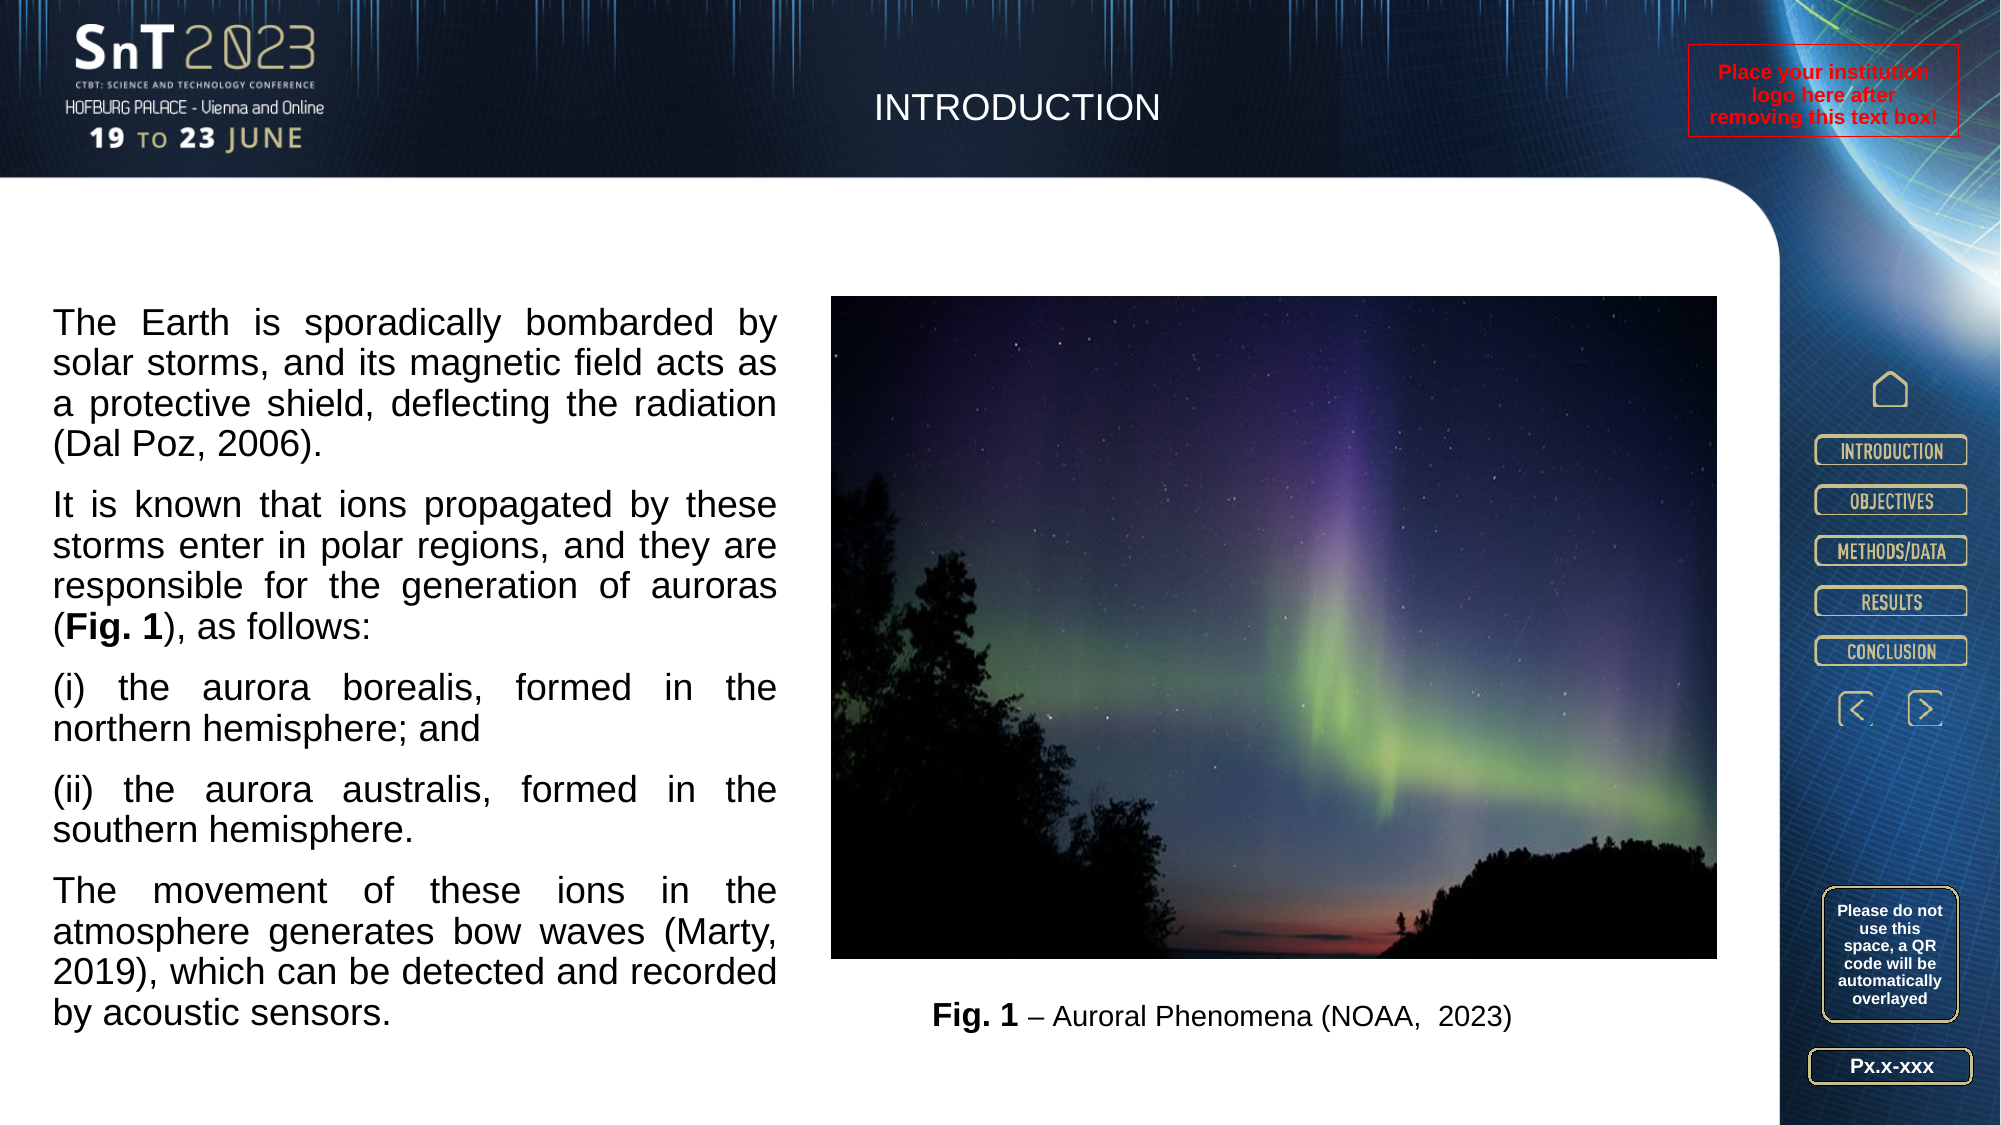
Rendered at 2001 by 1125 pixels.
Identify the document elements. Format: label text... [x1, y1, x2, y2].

text_box Fig. 1 – Auroral Phenomena (NOAA, 2023) [917, 985, 1528, 1041]
text_box INTRODUCTION [359, 43, 1676, 136]
text_box Px.x-xxx [1824, 1047, 1960, 1086]
list The Earth is sporadically bombarded by solar storms, and its magnetic field acts as a protective shield, deflecting the radiation (Dal Poz, 2006). It is known that ions propagated by these storms enter in polar regions, and they are responsible for the generation of auroras (Fig. 1), as follows: (i) the aurora borealis, formed in the northern hemisphere; and (ii) the aurora australis, formed in the southern hemisphere. The movement of these ions in the atmosphere generates bow waves (Marty, 2019), which can be detected and recorded by acoustic sensors. [37, 295, 793, 841]
text_box Place your institution logo here after removing this text box! [1688, 44, 1959, 137]
text_box Please do not use this space, a QR code will be automatically overlayed [1821, 894, 1959, 1017]
picture [0, 0, 2001, 1125]
